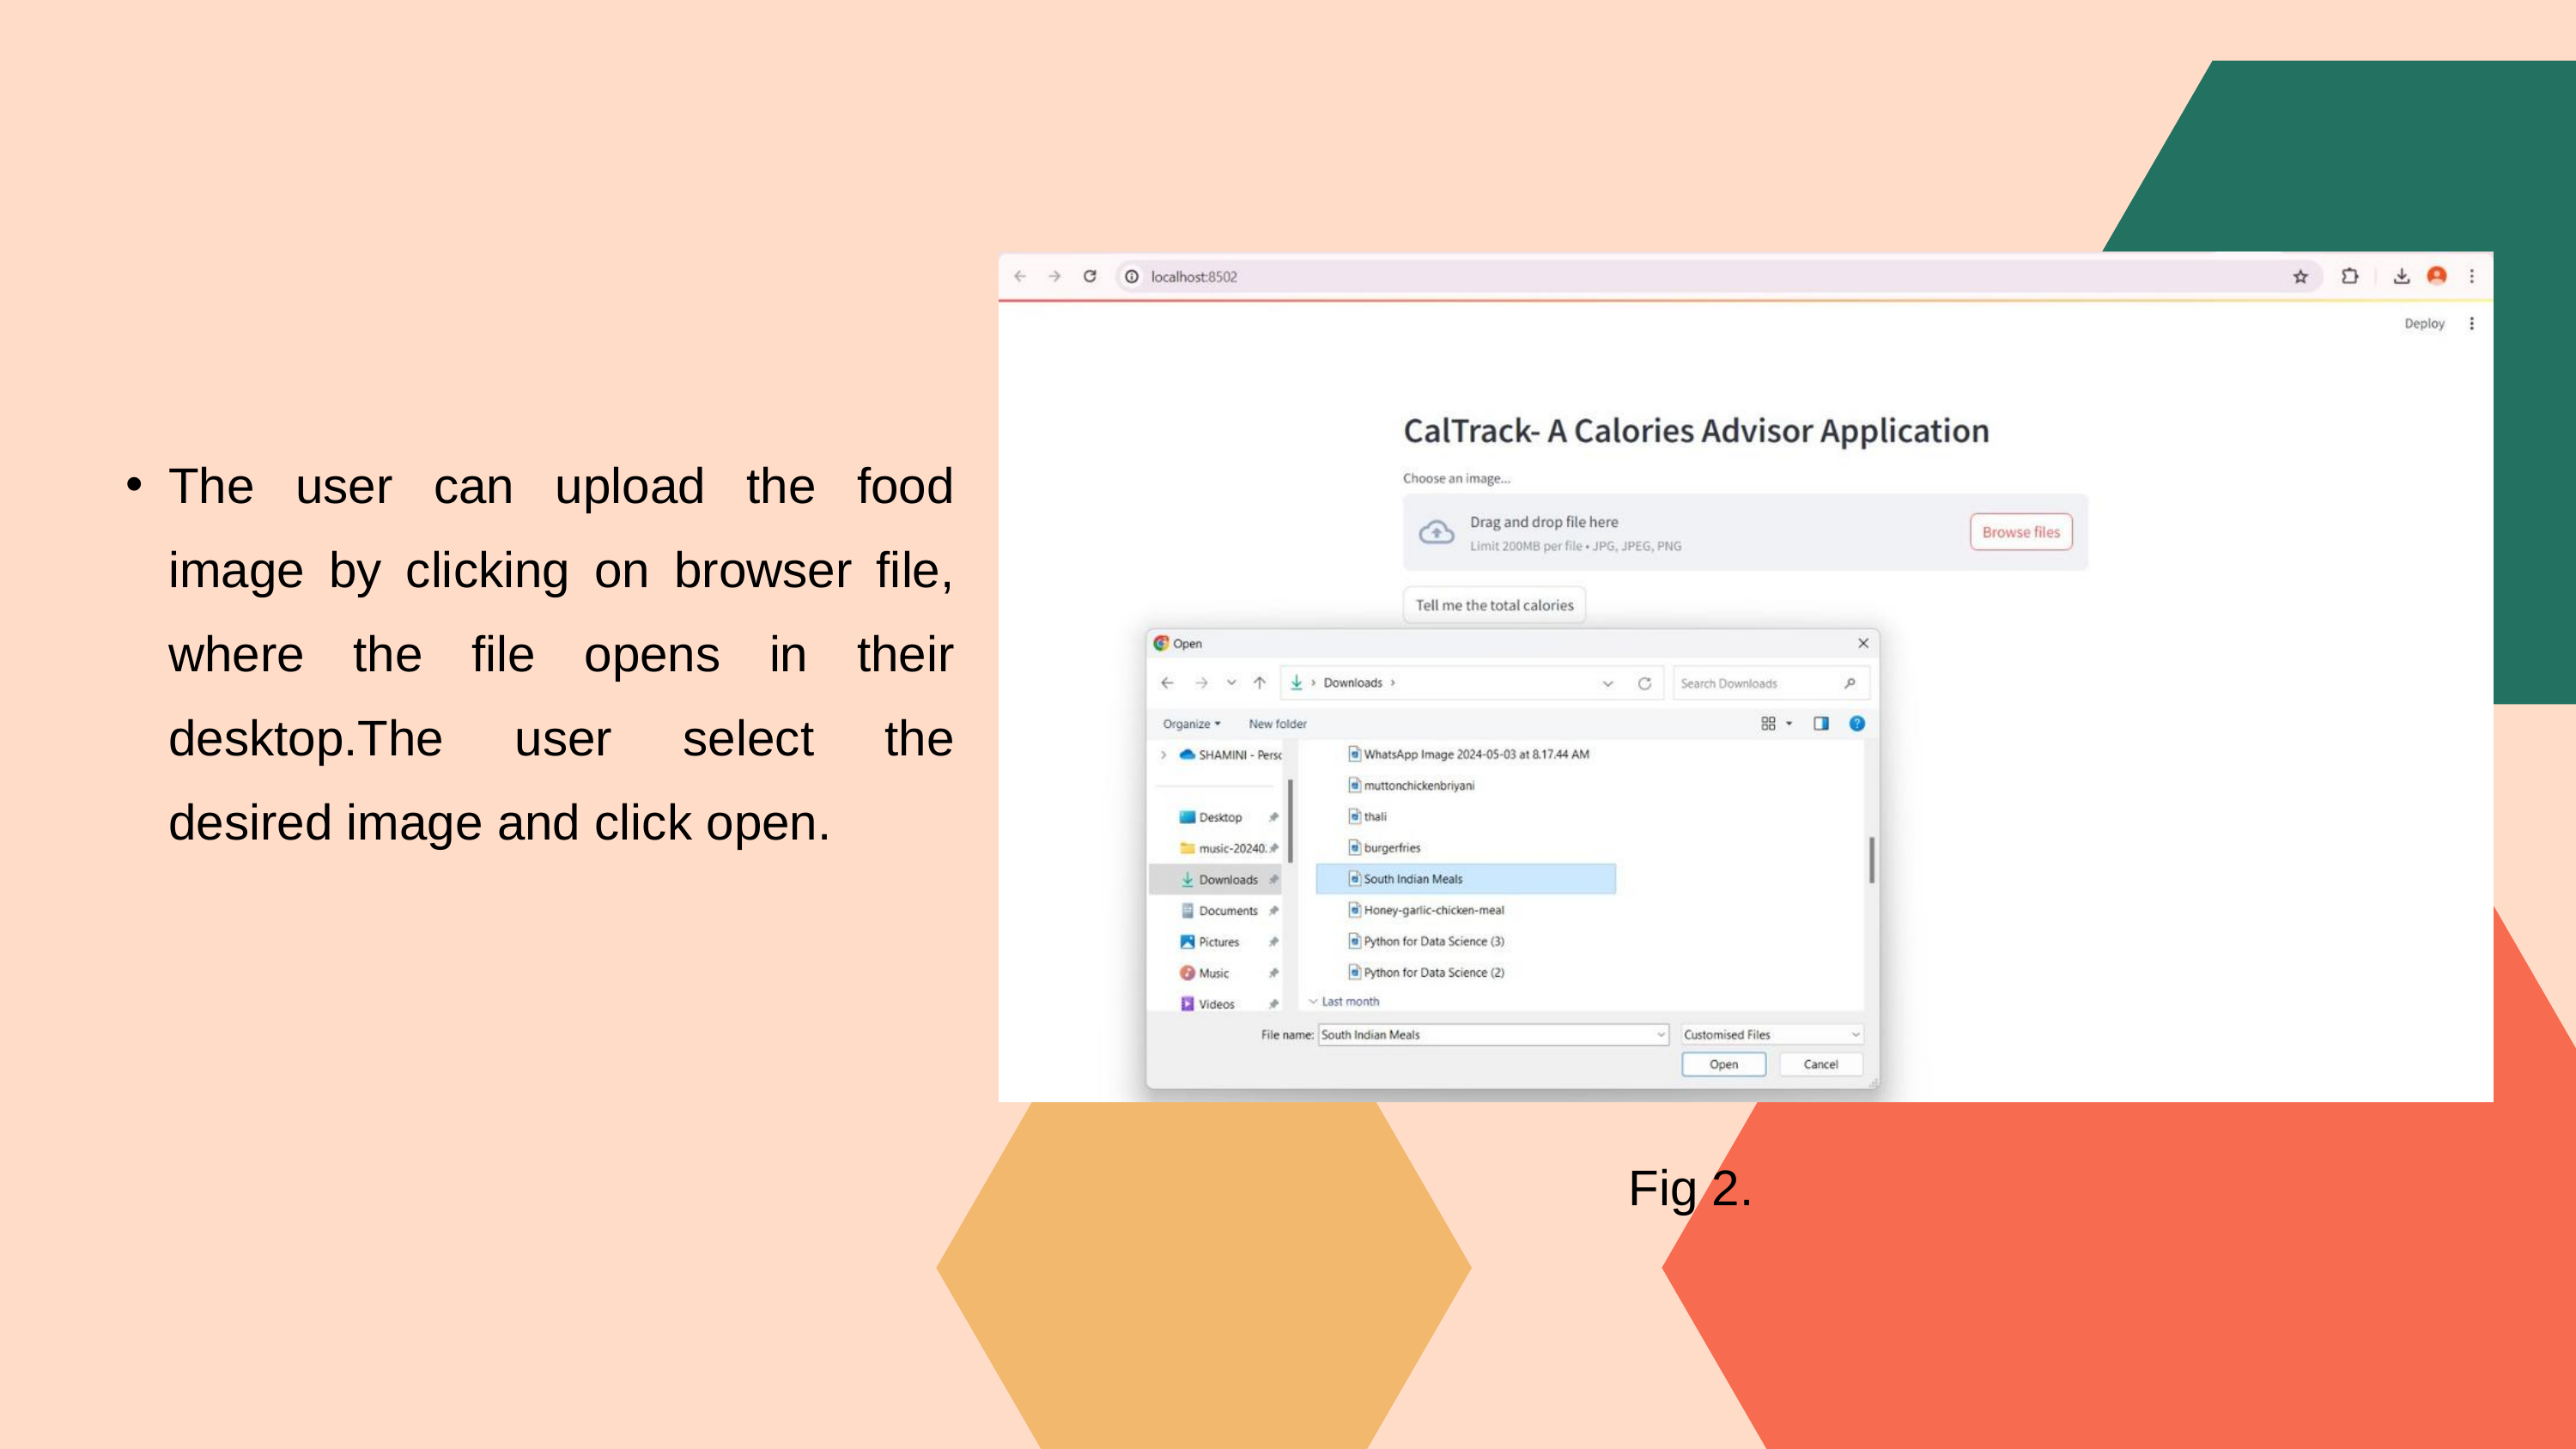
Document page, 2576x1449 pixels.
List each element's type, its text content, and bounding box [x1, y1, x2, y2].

text_box [1662, 906, 2576, 1449]
text_box Fig 2. [1255, 1131, 2128, 1216]
text_box [936, 1102, 1473, 1449]
text_box [2102, 60, 2576, 705]
text_box The user can upload the food image by clicking on browser file, where the file opens in their desktop.The user select the desired image and click open. [83, 429, 956, 1019]
text_box [999, 252, 2494, 1102]
